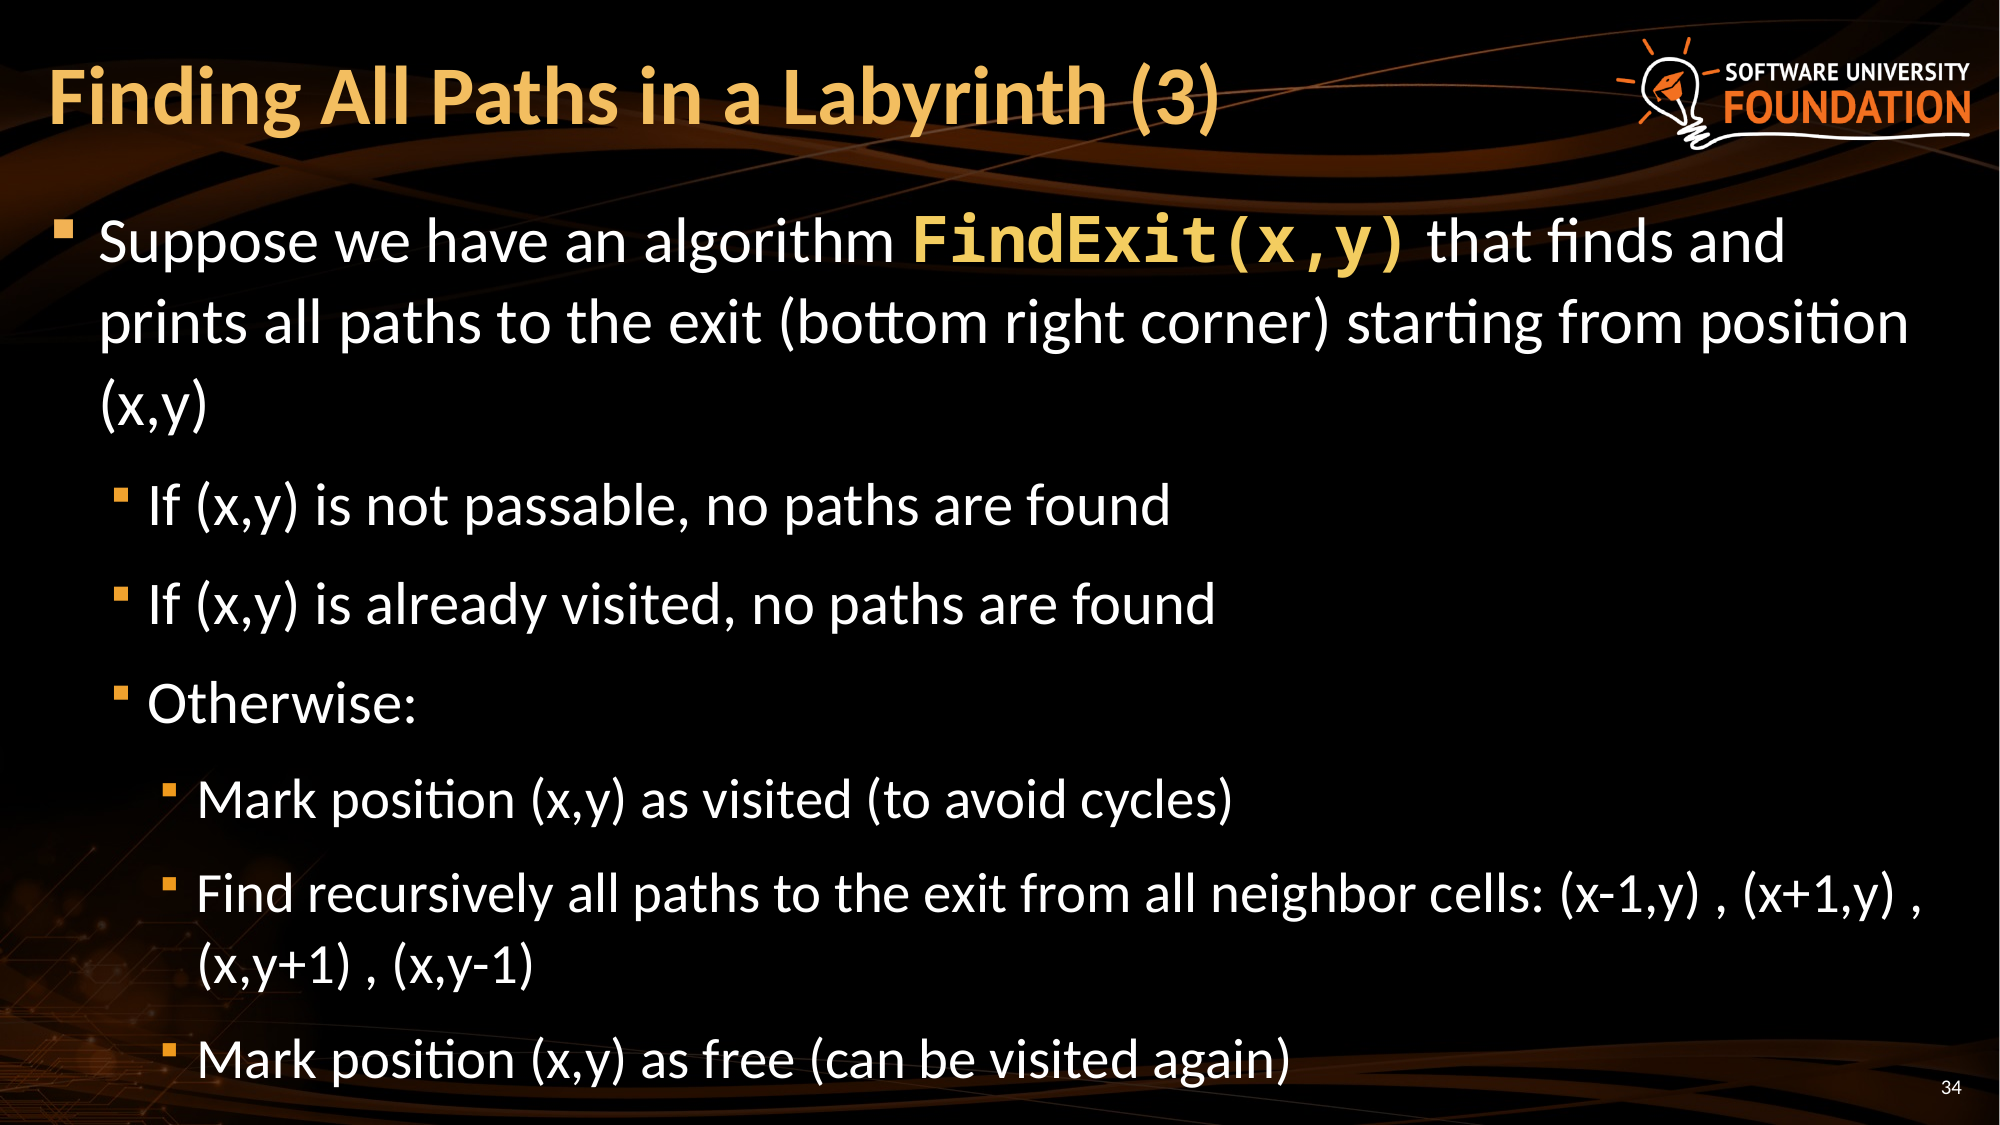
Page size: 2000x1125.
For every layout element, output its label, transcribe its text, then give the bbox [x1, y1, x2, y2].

title Finding All Paths in a Labyrinth (3) [30, 6, 1602, 189]
picture [0, 0, 2000, 1125]
list Suppose we have an algorithm FindExit(x,y) that finds and prints all paths to the exit (bottom right corner) starting from position (x,y) If (x,y) is not passable, no paths are found If (x,y) is already visited, no paths are found Otherwise: Mark position (x,y) as visited (to avoid cycles) Find recursively all paths to the exit from all neighbor cells: (x-1,y) , (x+1,y) , (x,y+1) , (x,y-1) Mark position (x,y) as free (can be visited again) [31, 188, 1968, 1103]
